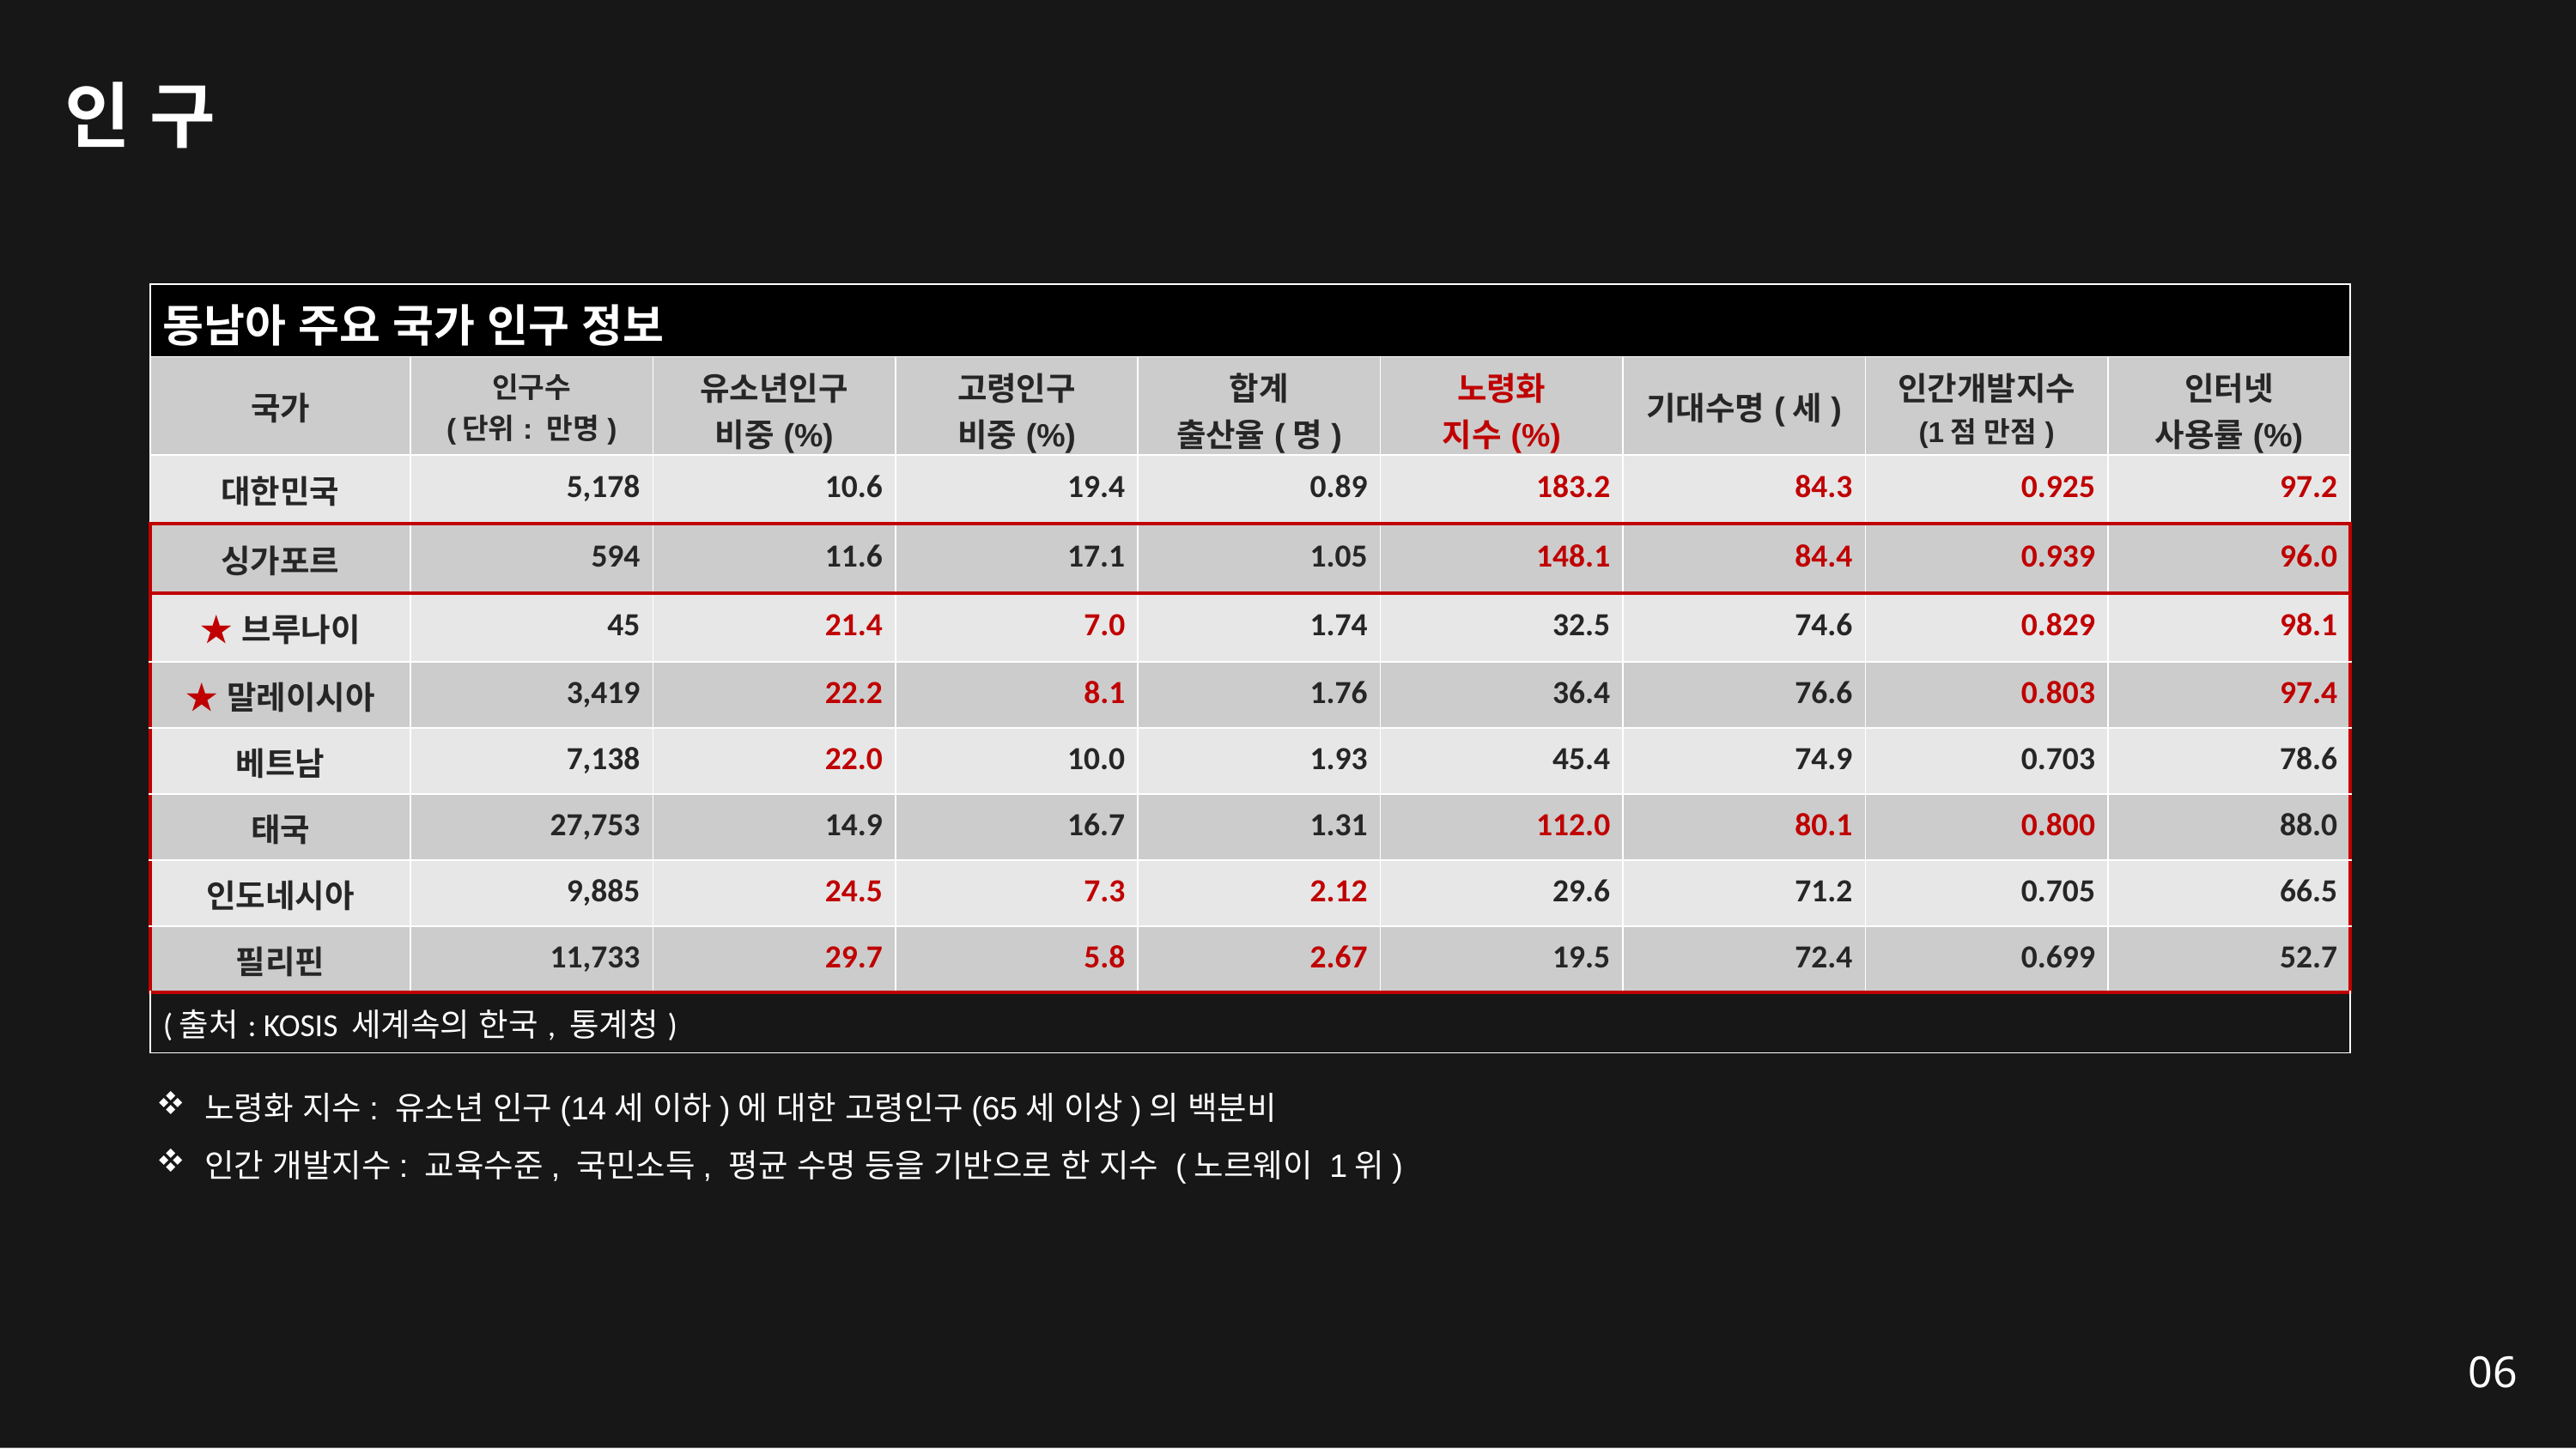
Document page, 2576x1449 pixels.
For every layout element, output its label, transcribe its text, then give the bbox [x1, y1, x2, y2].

table_cell 1.76 [1139, 663, 1380, 727]
table_cell 노령화 지수(%) [1381, 357, 1622, 454]
table_cell 594 [411, 525, 653, 591]
table_cell 필리핀 [152, 927, 410, 991]
table_cell 인터넷 사용률(%) [2109, 357, 2349, 454]
table_cell 16.7 [896, 795, 1137, 859]
table_cell 24.5 [653, 861, 895, 925]
text_box 인 구 [64, 15, 601, 157]
table_cell 45 [411, 595, 653, 661]
table_cell 2.67 [1139, 927, 1380, 991]
table_cell 148.1 [1381, 525, 1622, 591]
text_box [0, 0, 2576, 1448]
table_cell 1.31 [1139, 795, 1380, 859]
table_cell 유소년인구 비중(%) [653, 357, 895, 454]
table_cell 0.800 [1866, 795, 2107, 859]
table_cell 0.925 [1866, 456, 2107, 522]
table_cell 22.0 [653, 729, 895, 793]
table_cell 0.829 [1866, 595, 2107, 661]
table_cell 0.803 [1866, 663, 2107, 727]
text_box 06 [2468, 1336, 2529, 1397]
table_cell 36.4 [1381, 663, 1622, 727]
table_cell 71.2 [1624, 861, 1865, 925]
table_cell 대한민국 [151, 456, 410, 522]
table_cell 76.6 [1624, 663, 1865, 727]
table_cell ★말레이시아 [152, 663, 410, 727]
table_cell 0.89 [1139, 456, 1380, 522]
table_cell 96.0 [2109, 525, 2348, 591]
table_cell 8.1 [896, 663, 1137, 727]
table_cell 22.2 [653, 663, 895, 727]
table_cell 인도네시아 [152, 861, 410, 925]
table_cell 52.7 [2109, 927, 2348, 991]
table_cell 7,138 [411, 729, 653, 793]
table_cell 84.4 [1624, 525, 1865, 591]
table_cell 11,733 [411, 927, 653, 991]
table_cell 2.12 [1139, 861, 1380, 925]
table_cell 10.6 [653, 456, 895, 522]
table_cell 7.3 [896, 861, 1137, 925]
table_cell 27,753 [411, 795, 653, 859]
table_cell 21.4 [653, 595, 895, 661]
table_cell 0.939 [1866, 525, 2107, 591]
text_box 노령화 지수: 유소년 인구(14세 이하)에 대한 고령인구(65세 이상)의 백분비 인간 개발지수: 교육수준, 국민소득, 평균 수명 등을 기반으로 한 지수 (노르웨이 1위) [156, 1068, 2271, 1185]
table_cell 98.1 [2109, 595, 2348, 661]
table_cell 0.705 [1866, 861, 2107, 925]
table_cell 0.699 [1866, 927, 2107, 991]
table_cell 태국 [152, 795, 410, 859]
table_cell 인간개발지수 (1점 만점) [1866, 357, 2107, 454]
table_cell 19.4 [896, 456, 1137, 522]
table_cell 1.74 [1139, 595, 1380, 661]
table_cell 74.9 [1624, 729, 1865, 793]
table_cell 7.0 [896, 595, 1137, 661]
table_cell 기대수명(세) [1624, 357, 1865, 454]
table_cell 1.05 [1139, 525, 1380, 591]
table_cell 112.0 [1381, 795, 1622, 859]
table_cell 29.7 [653, 927, 895, 991]
table_cell 80.1 [1624, 795, 1865, 859]
table_cell 합계 출산율(명) [1139, 357, 1380, 454]
table_cell 97.2 [2109, 456, 2349, 522]
table_cell 32.5 [1381, 595, 1622, 661]
table_cell 84.3 [1624, 456, 1865, 522]
table_cell 11.6 [653, 525, 895, 591]
table_cell 14.9 [653, 795, 895, 859]
table_cell (출처: KOSIS 세계속의 한국, 통계청) [151, 994, 2349, 1052]
table_cell ★브루나이 [152, 595, 410, 661]
table_cell 72.4 [1624, 927, 1865, 991]
table_cell 인구수 (단위: 만명) [411, 357, 653, 454]
table_cell 88.0 [2109, 795, 2348, 859]
table_cell 1.93 [1139, 729, 1380, 793]
table_cell 17.1 [896, 525, 1137, 591]
table_cell 5,178 [411, 456, 653, 522]
table_cell 0.703 [1866, 729, 2107, 793]
table_cell 고령인구 비중(%) [896, 357, 1137, 454]
table_cell 국가 [151, 357, 410, 454]
table_cell 97.4 [2109, 663, 2348, 727]
table_cell 29.6 [1381, 861, 1622, 925]
table_cell 10.0 [896, 729, 1137, 793]
table_cell 19.5 [1381, 927, 1622, 991]
table_cell 9,885 [411, 861, 653, 925]
table_cell 78.6 [2109, 729, 2348, 793]
table_cell 베트남 [152, 729, 410, 793]
table_cell 45.4 [1381, 729, 1622, 793]
table_cell 3,419 [411, 663, 653, 727]
table_cell 66.5 [2109, 861, 2348, 925]
table_cell 74.6 [1624, 595, 1865, 661]
table_header 동남아 주요 국가 인구 정보 [151, 285, 2349, 356]
table_cell 5.8 [896, 927, 1137, 991]
table_cell 183.2 [1381, 456, 1622, 522]
table_cell 싱가포르 [152, 525, 410, 591]
